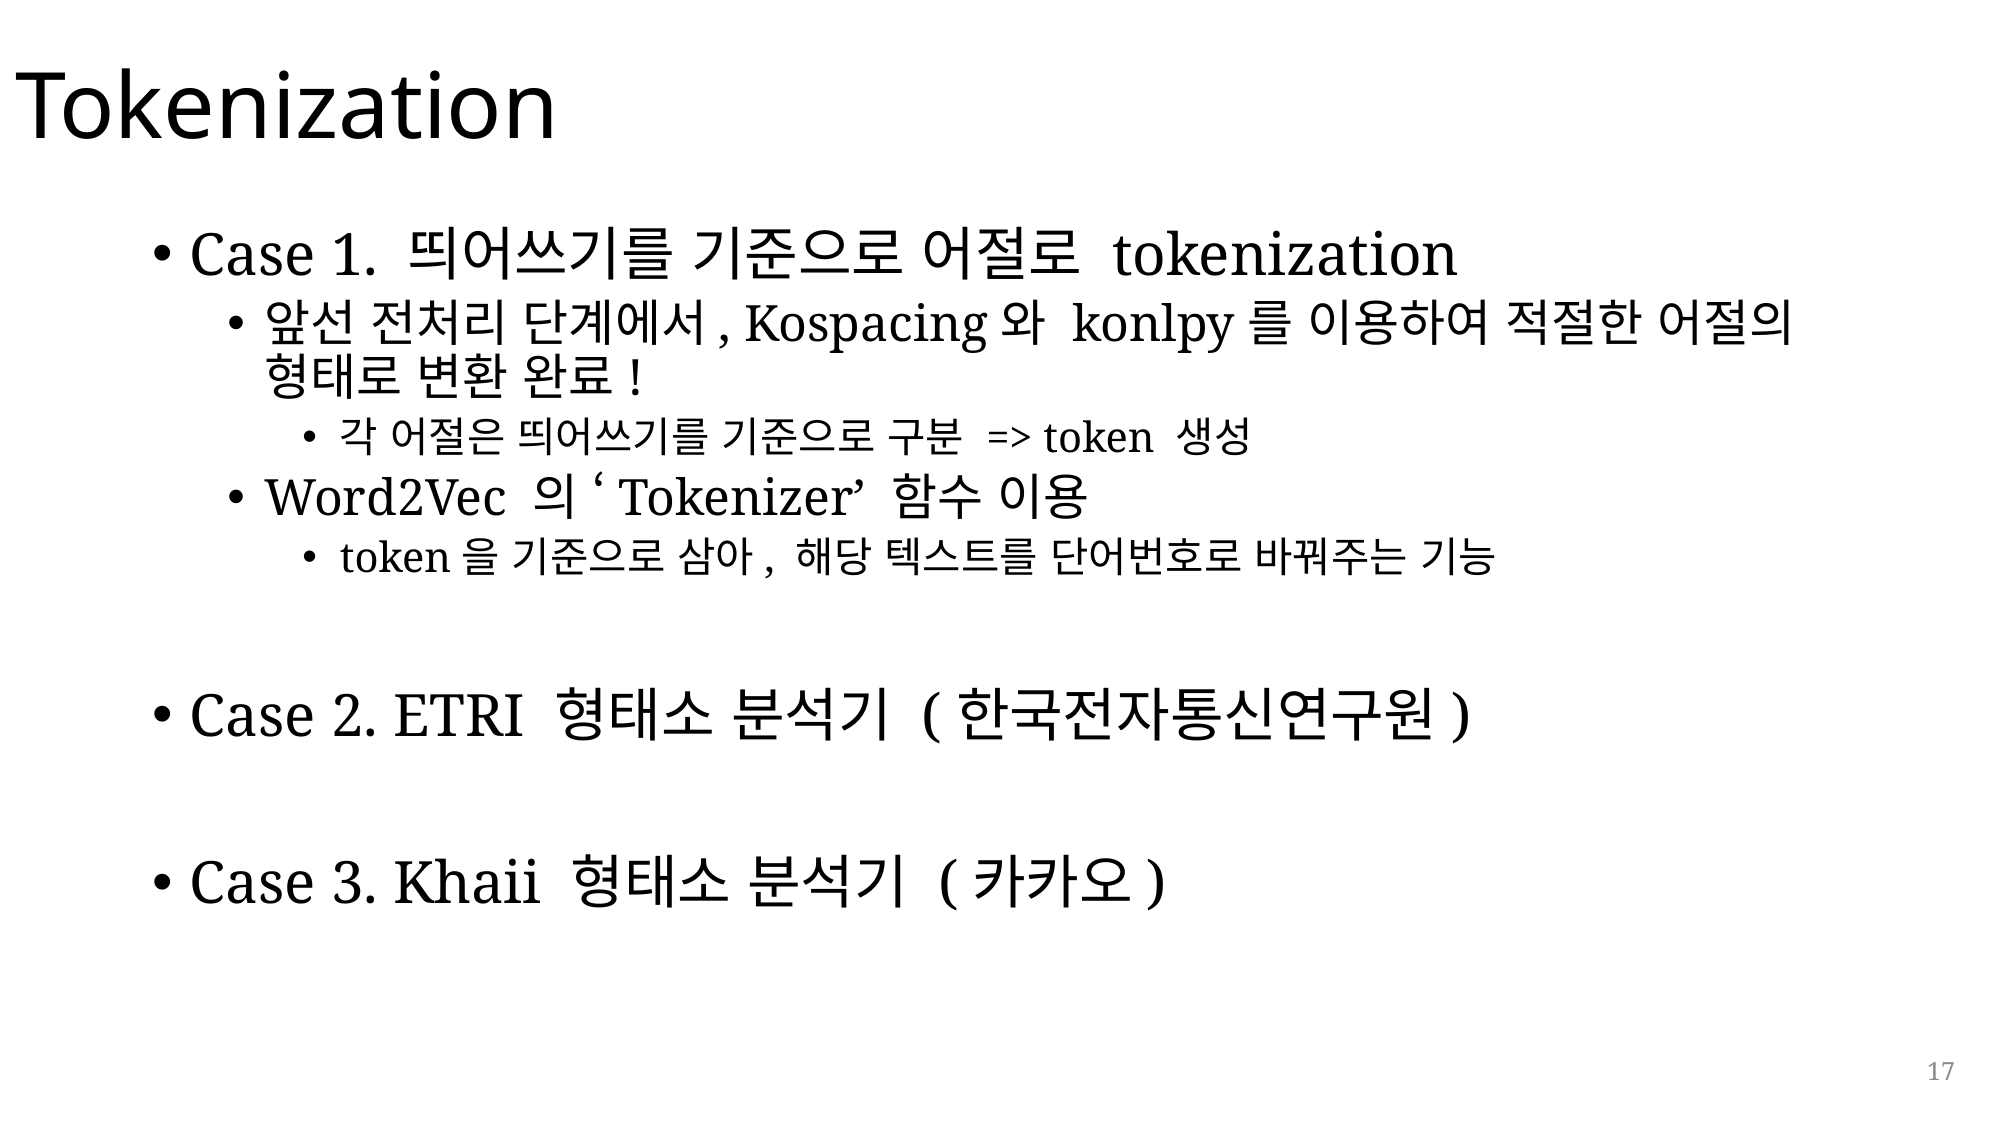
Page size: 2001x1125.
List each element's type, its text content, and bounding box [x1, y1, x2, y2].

slide_number 17 [1520, 1042, 1971, 1103]
list Case 1. 띄어쓰기를 기준으로 어절로 tokenization 앞선 전처리 단계에서, Kospacing와 konlpy를 이용하여 적절한 어절의 형태로 변환 완료! 각 어절은 띄어쓰기를 기준으로 구분 => token 생성 Word2Vec 의 ‘Tokenizer’ 함수 이용 token을 기준으로 삼아, 해당 텍스트를 단어번호로 바꿔주는 기능 Case 2. ETRI 형태소 분석기 (한국전자통신연구원) Case 3. Khaii 형태소 분석기 (카카오) [137, 217, 1863, 988]
title Tokenization [0, 0, 1725, 218]
